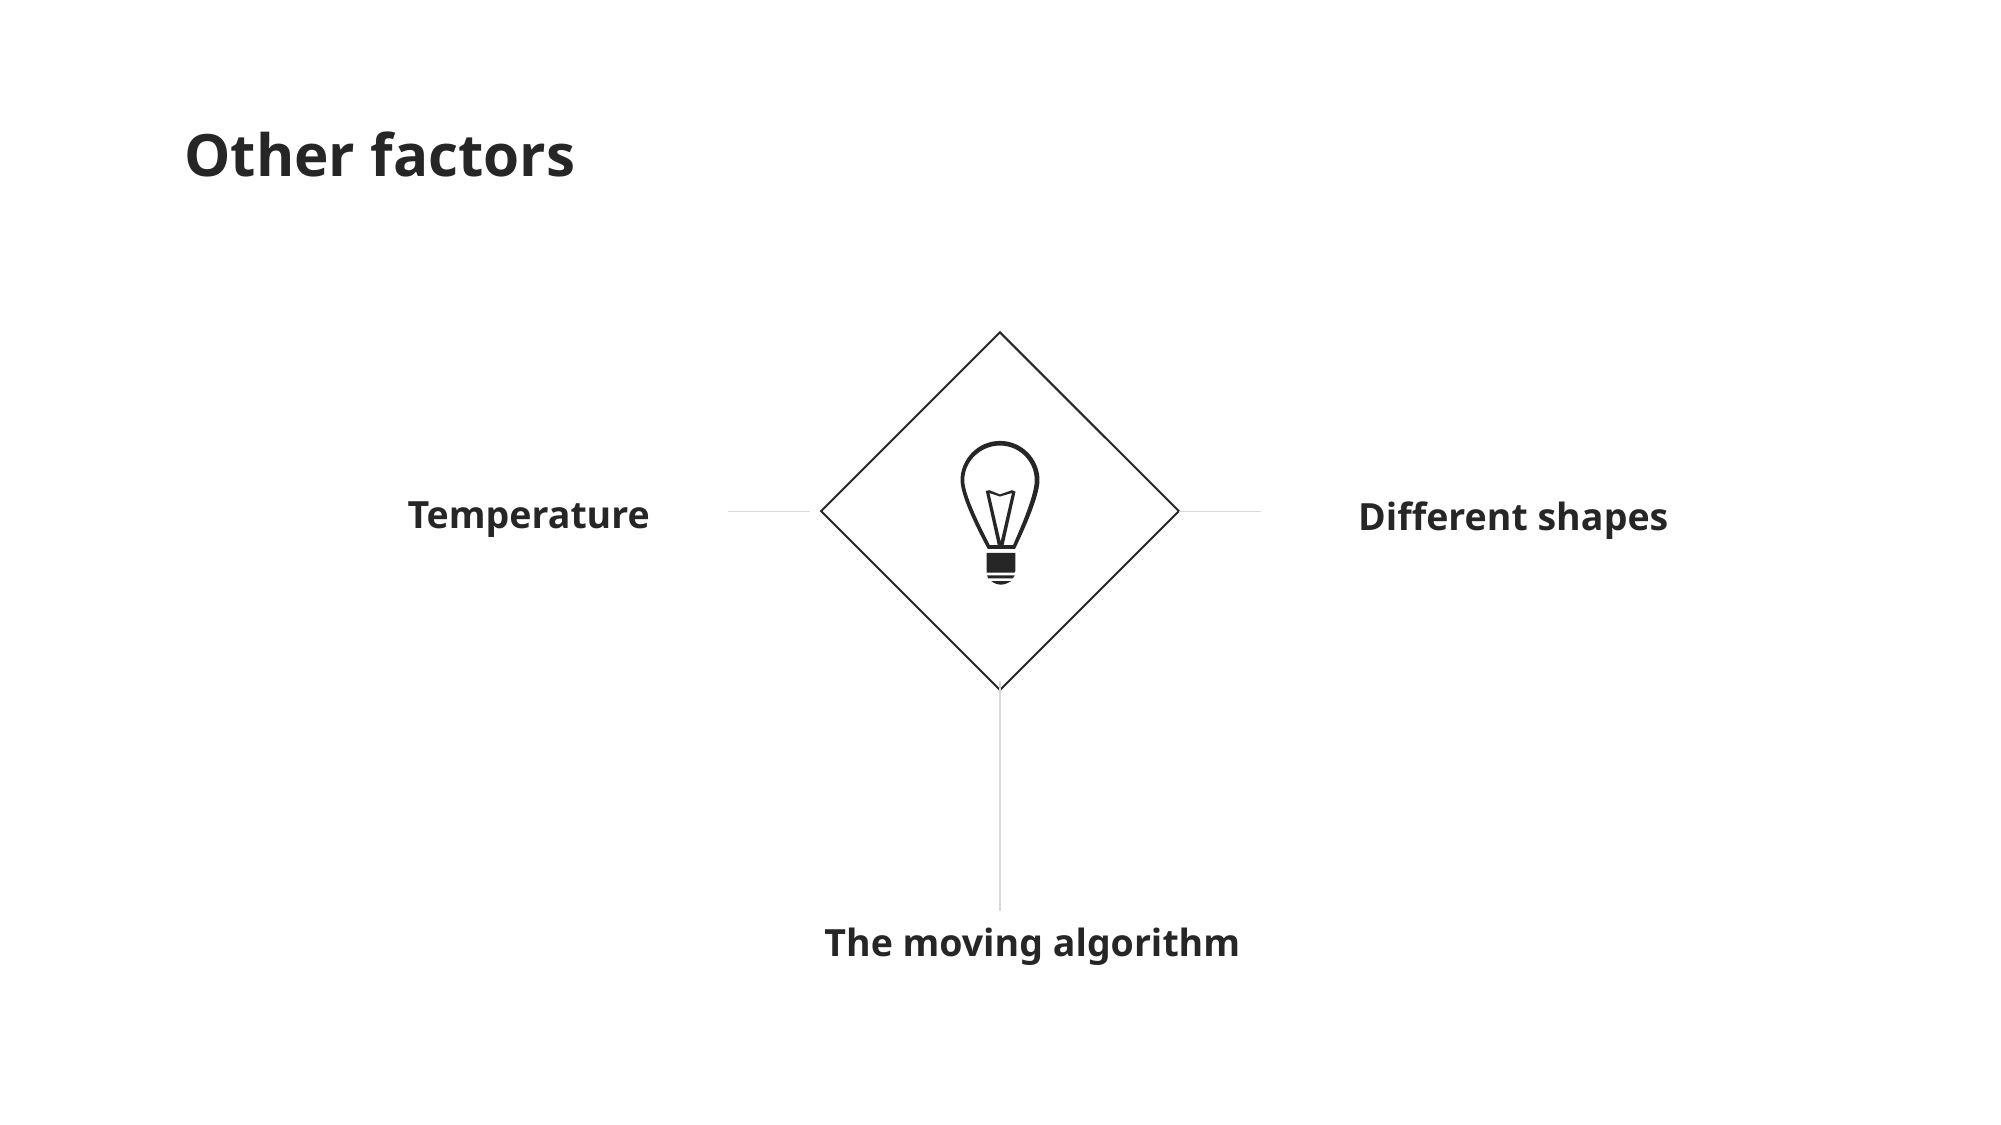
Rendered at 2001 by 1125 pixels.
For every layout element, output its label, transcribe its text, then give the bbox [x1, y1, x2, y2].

text_box Temperature [257, 484, 665, 544]
text_box Different shapes [1343, 485, 1752, 546]
text_box Other factors [45, 111, 590, 196]
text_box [821, 332, 1179, 690]
text_box The moving algorithm [809, 911, 1280, 971]
